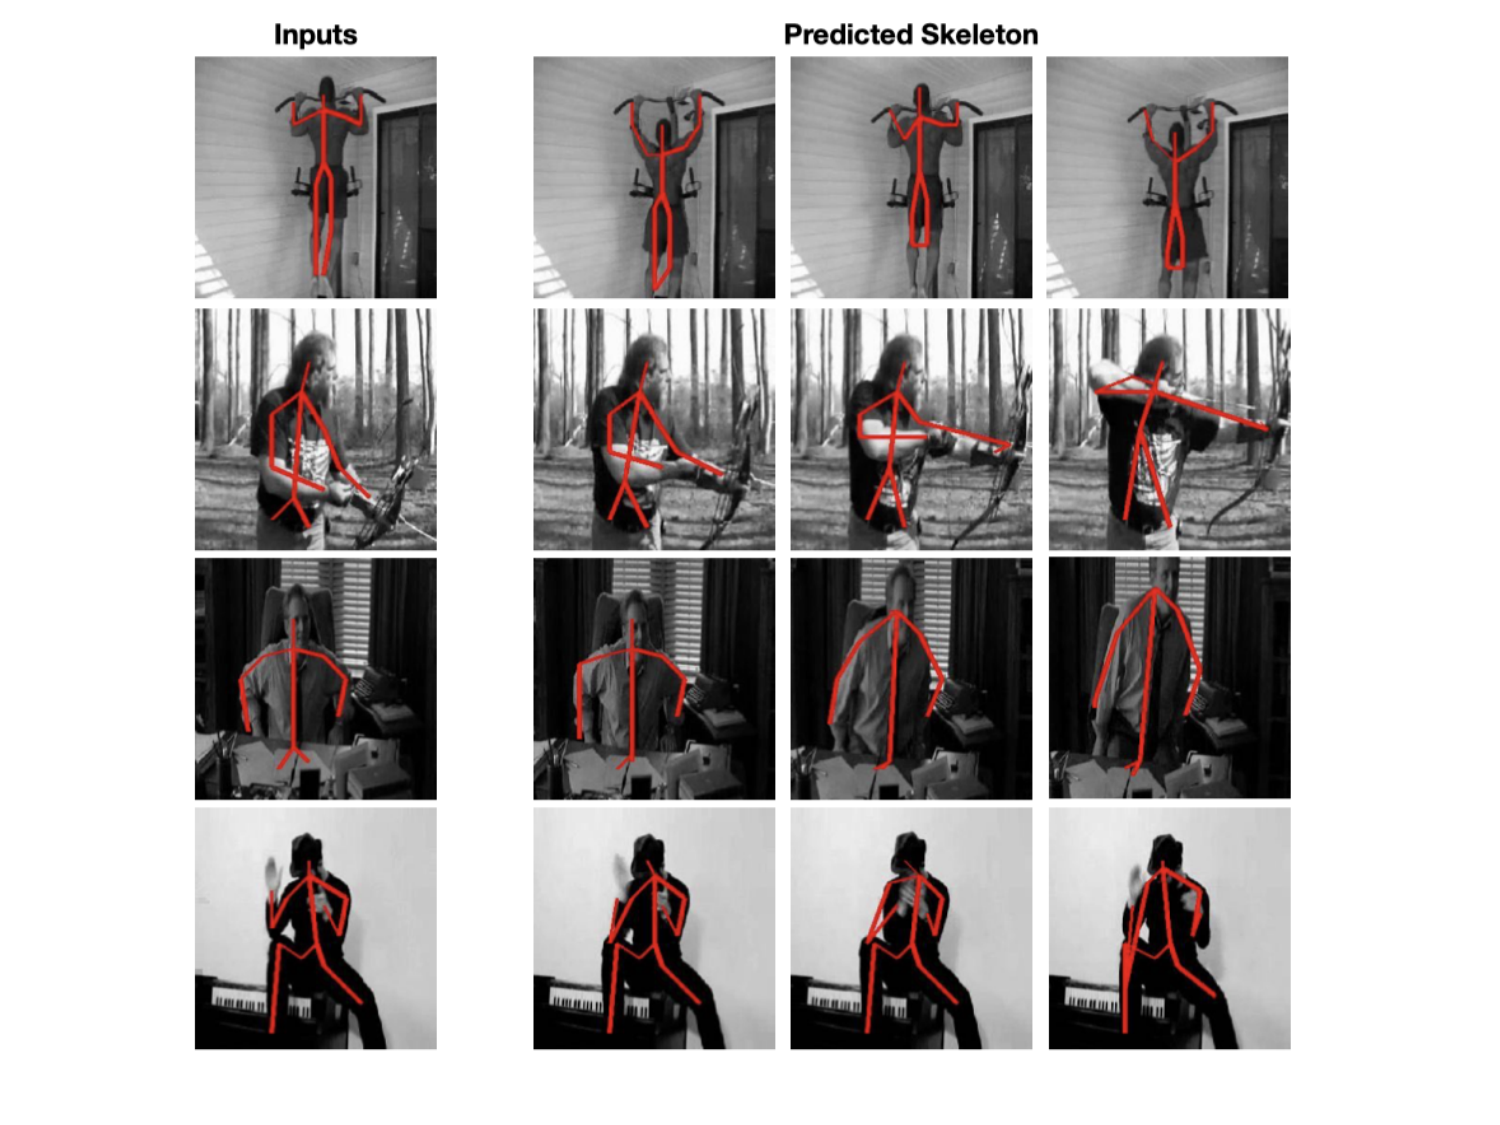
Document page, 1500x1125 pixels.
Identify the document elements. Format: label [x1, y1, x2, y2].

list [162, 3, 1338, 1090]
